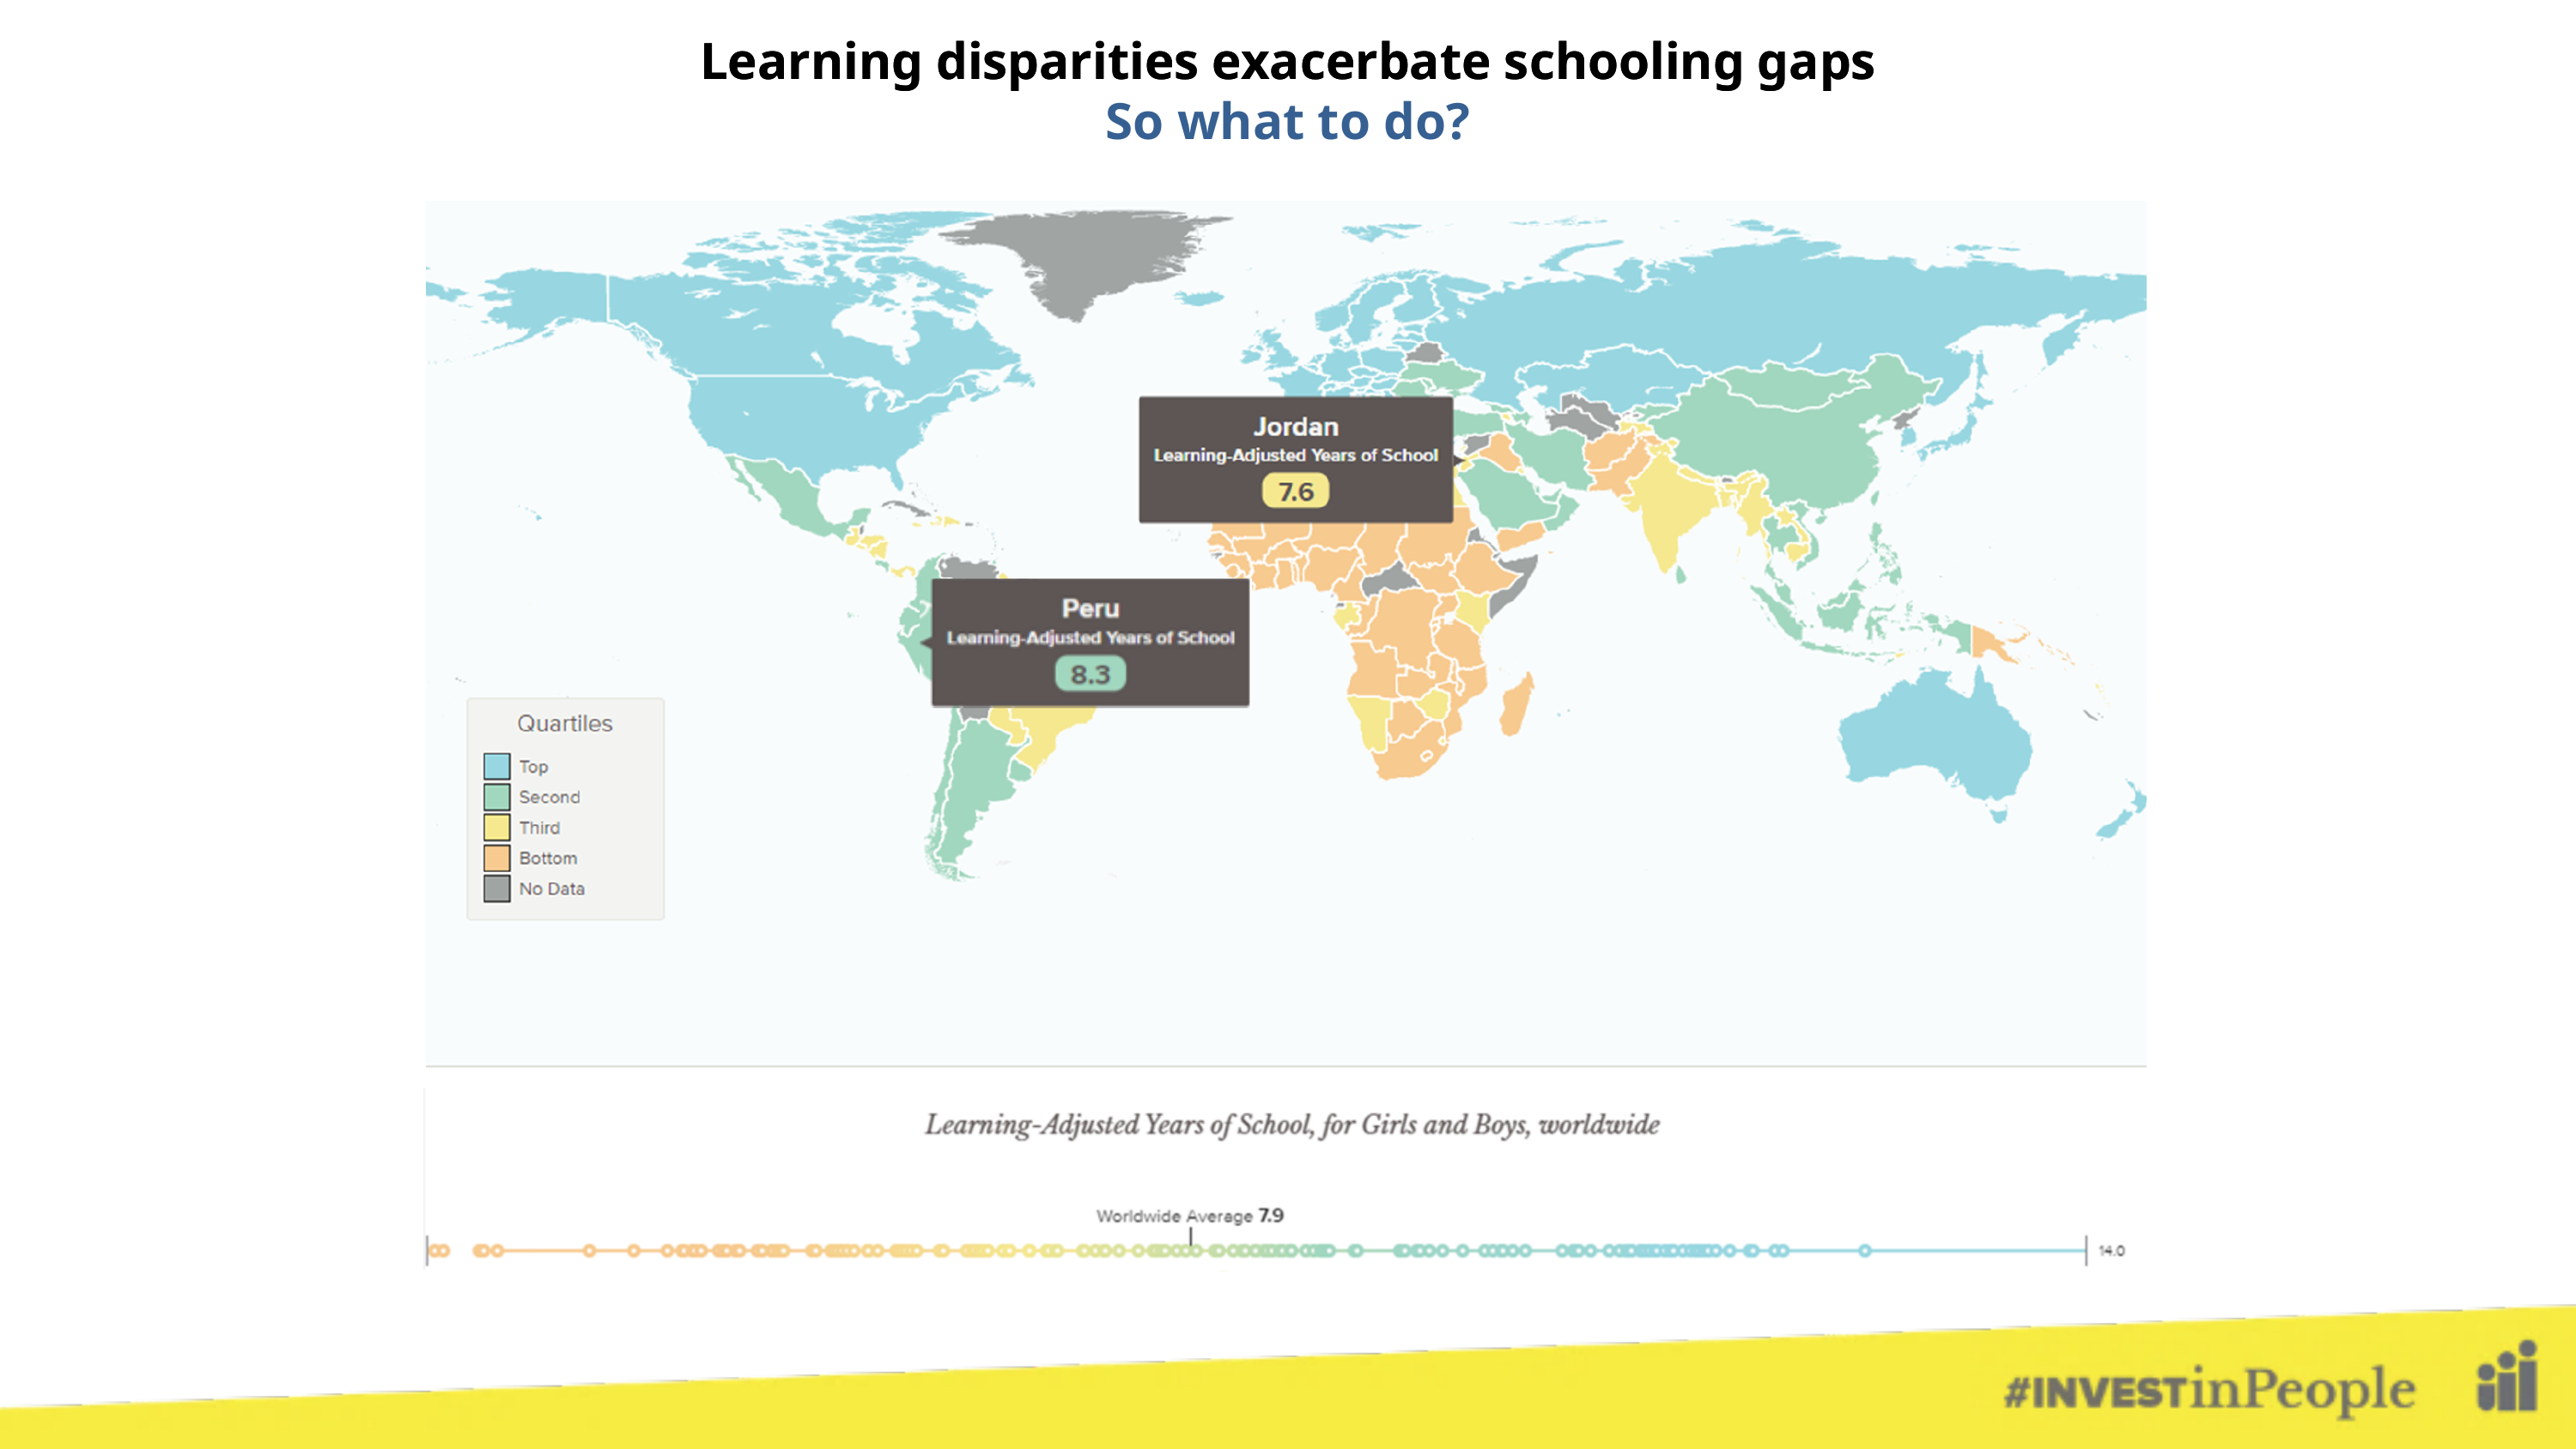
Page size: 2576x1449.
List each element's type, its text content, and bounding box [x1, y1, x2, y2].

picture [423, 201, 2153, 1283]
text_box Learning disparities exacerbate schooling gaps So what to do? [0, 22, 2576, 156]
picture [0, 1300, 2576, 1449]
